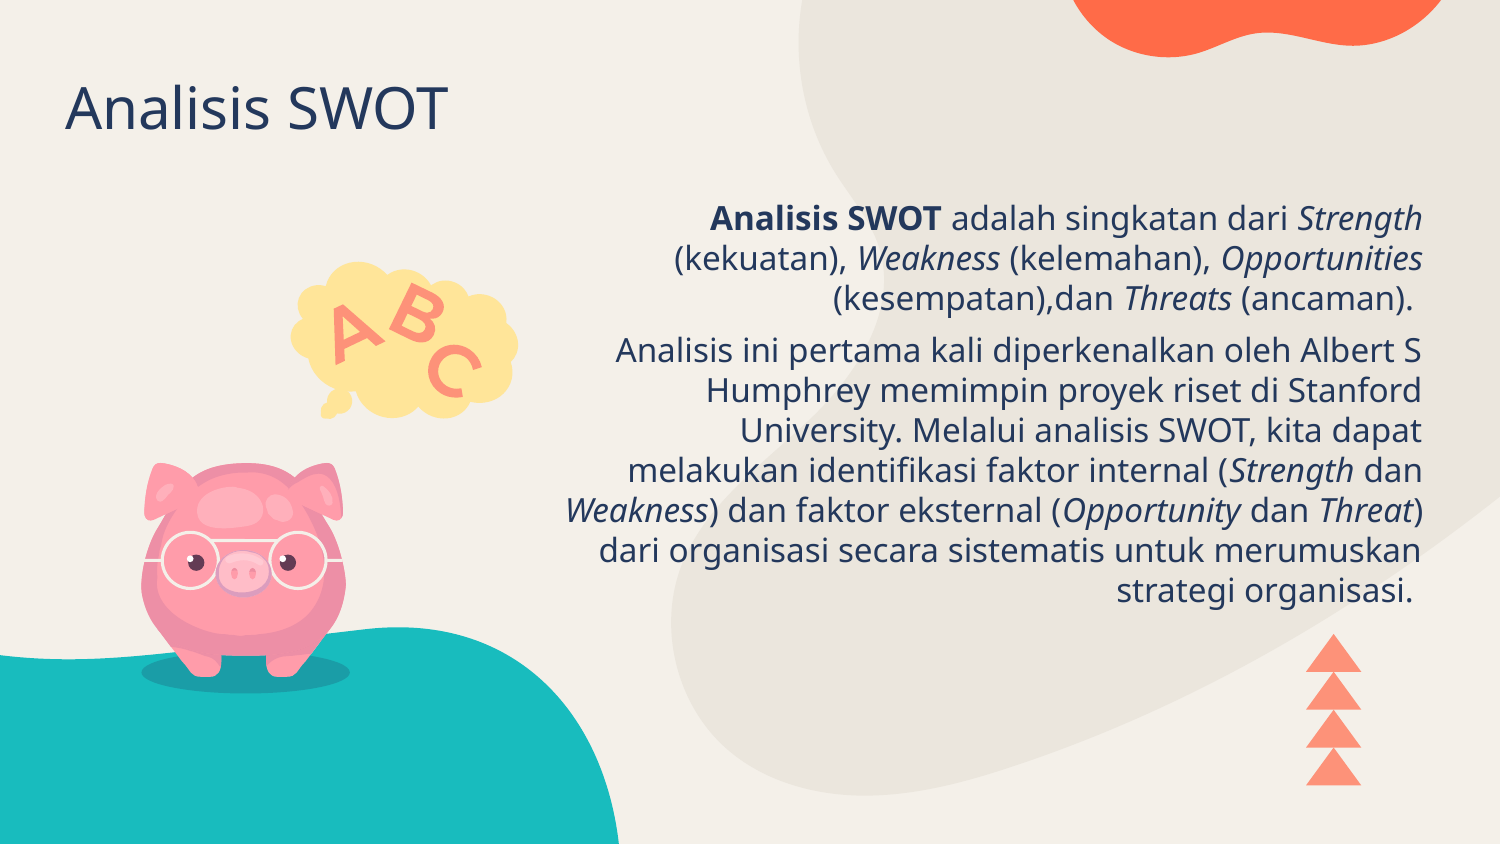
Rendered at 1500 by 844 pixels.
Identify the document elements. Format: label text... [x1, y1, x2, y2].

subtitle Analisis SWOT adalah singkatan dari Strength (kekuatan), Weakness (kelemahan), Opportunities (kesempatan),dan Threats (ancaman). Analisis ini pertama kali diperkenalkan oleh Albert S Humphrey memimpin proyek riset di Stanford University. Melalui analisis SWOT, kita dapat melakukan identifikasi faktor internal (Strength dan Weakness) dan faktor eksternal (Opportunity dan Threat) dari organisasi secara sistematis untuk merumuskan strategi organisasi. [561, 161, 1424, 644]
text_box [138, 230, 538, 694]
title Analisis SWOT [64, 56, 809, 151]
